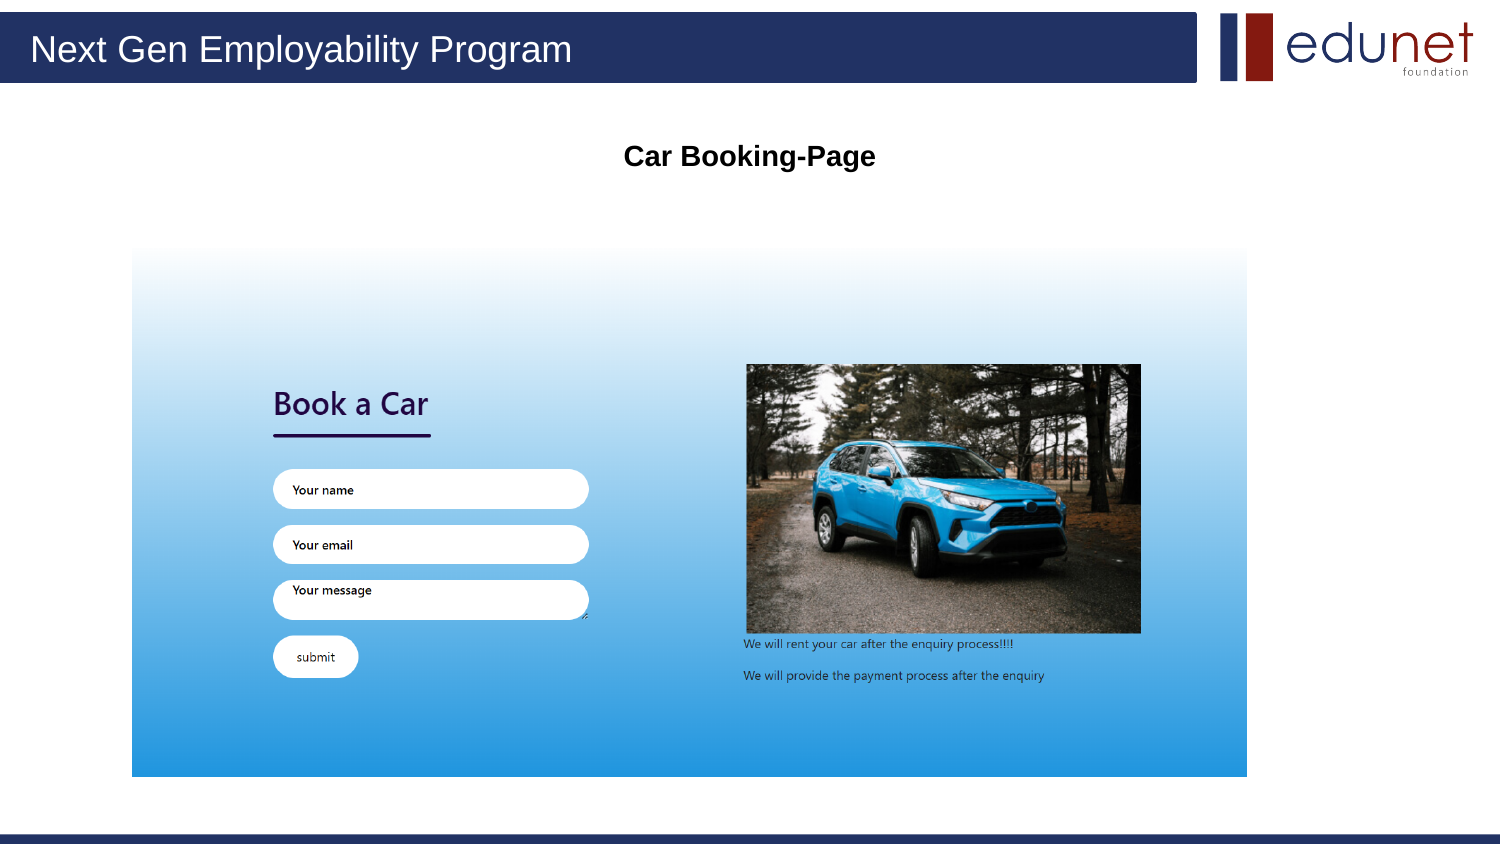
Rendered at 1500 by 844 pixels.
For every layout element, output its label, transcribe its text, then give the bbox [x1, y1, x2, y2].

picture [132, 248, 1247, 778]
title Car Booking-Page [103, 101, 1397, 208]
picture [1279, 14, 1482, 83]
